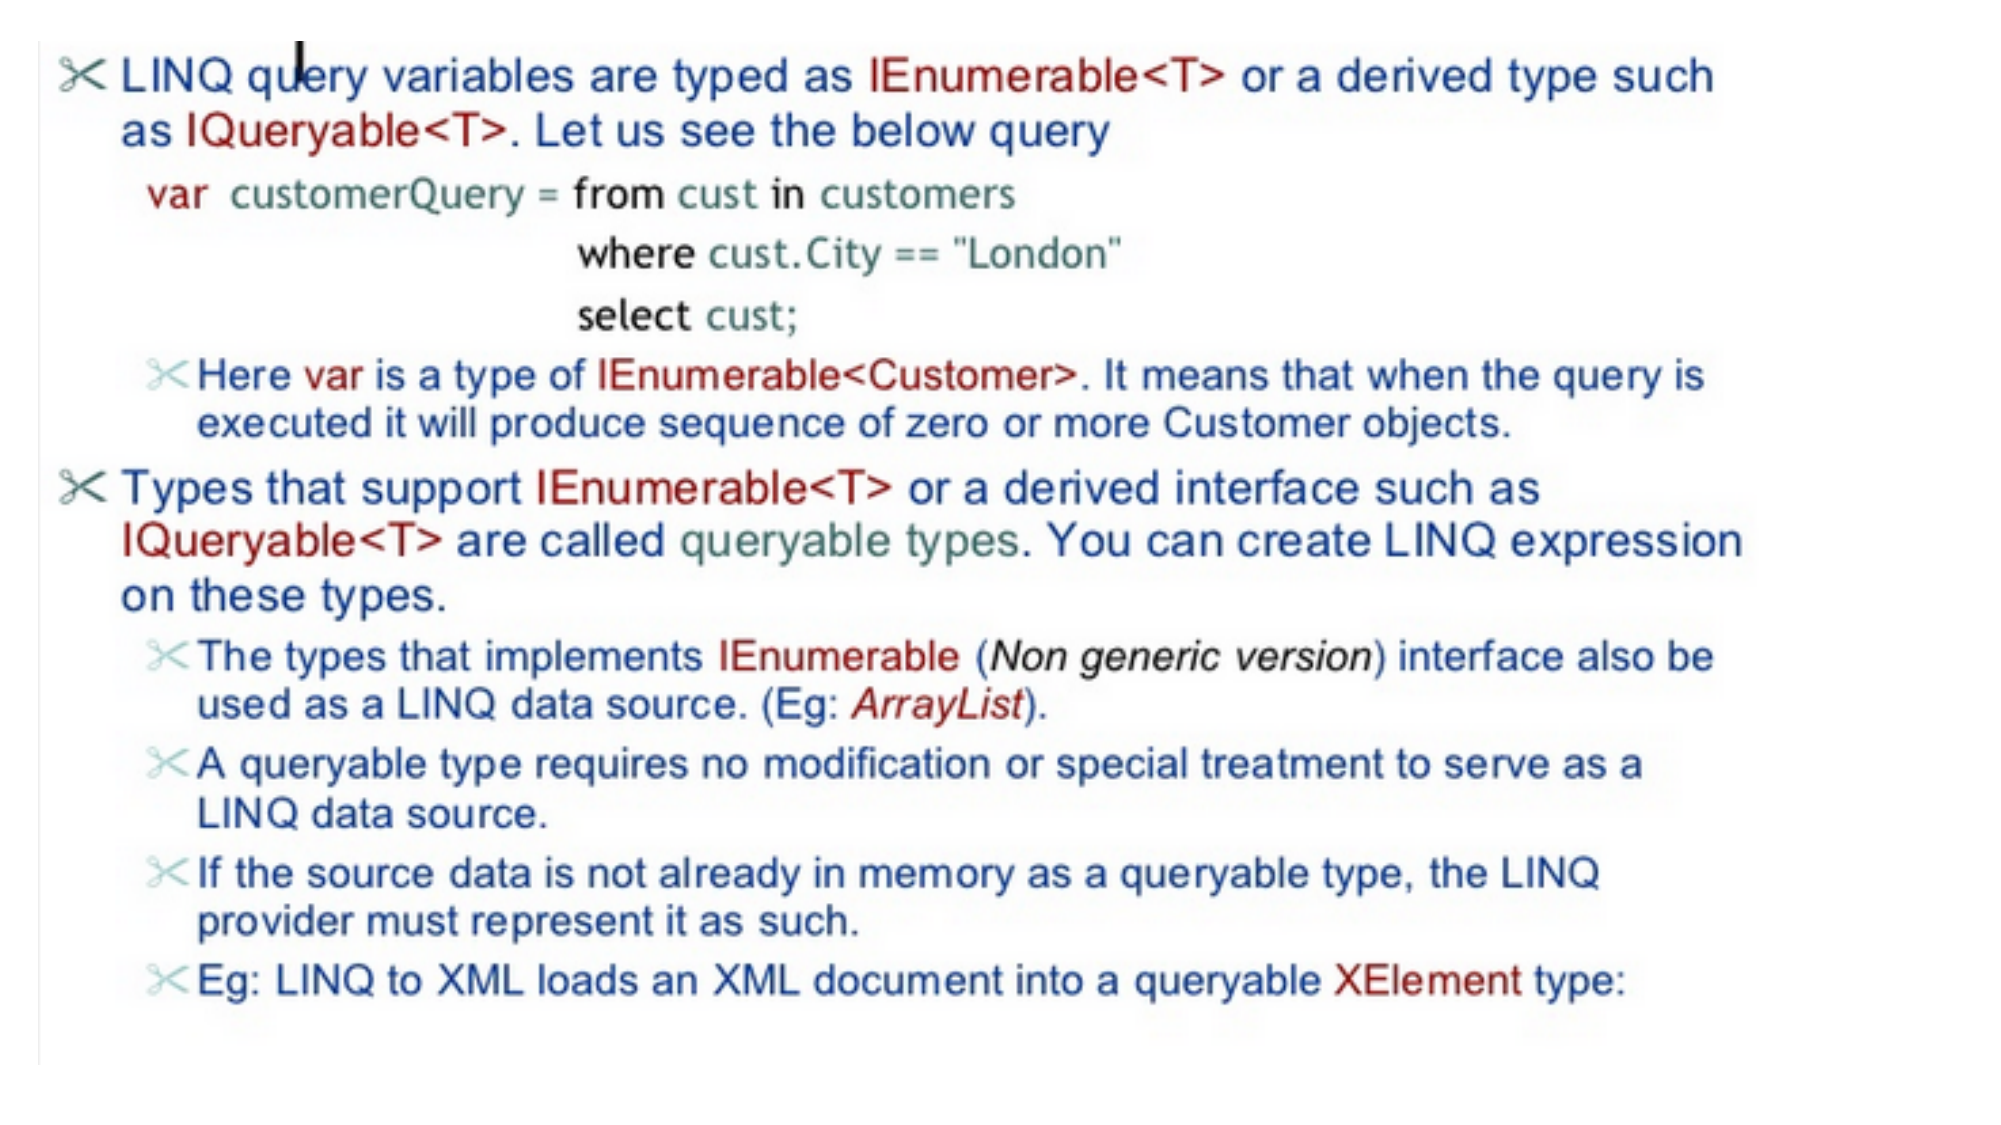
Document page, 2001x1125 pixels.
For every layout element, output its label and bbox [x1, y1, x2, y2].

picture [38, 41, 1759, 1065]
